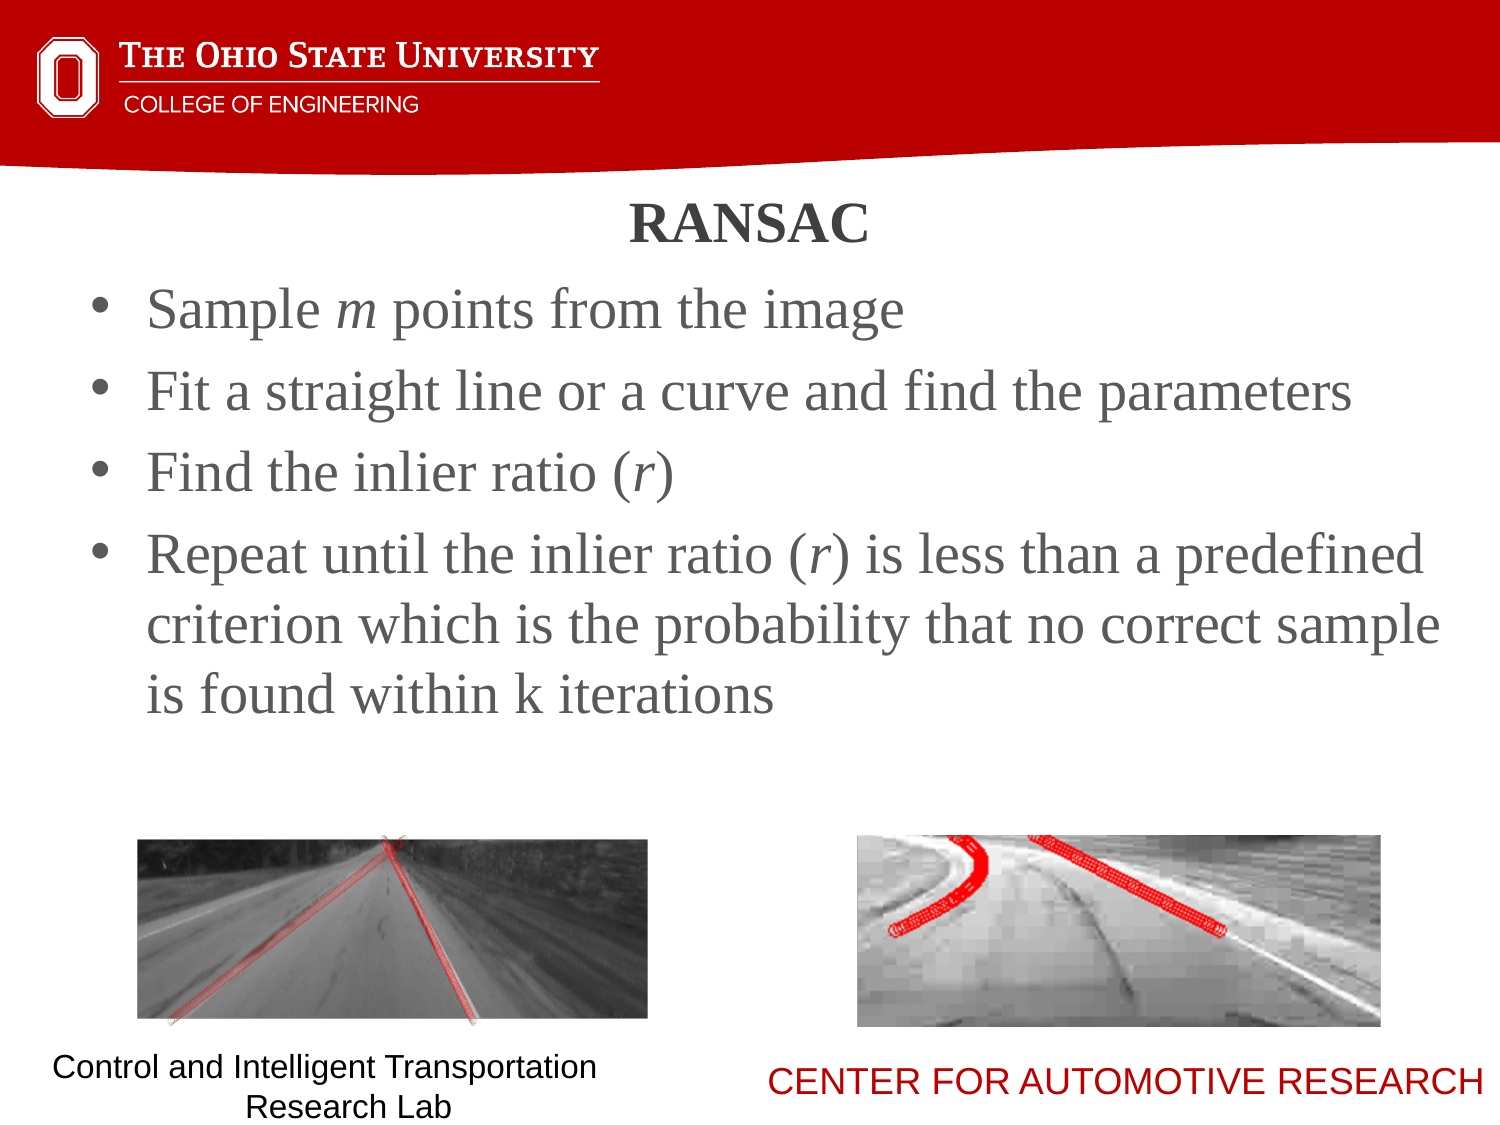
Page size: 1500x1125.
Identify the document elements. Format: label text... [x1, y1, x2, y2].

picture [37, 37, 600, 118]
picture [72, 806, 713, 1081]
title RANSAC [75, 162, 1425, 275]
picture [749, 806, 1488, 1081]
